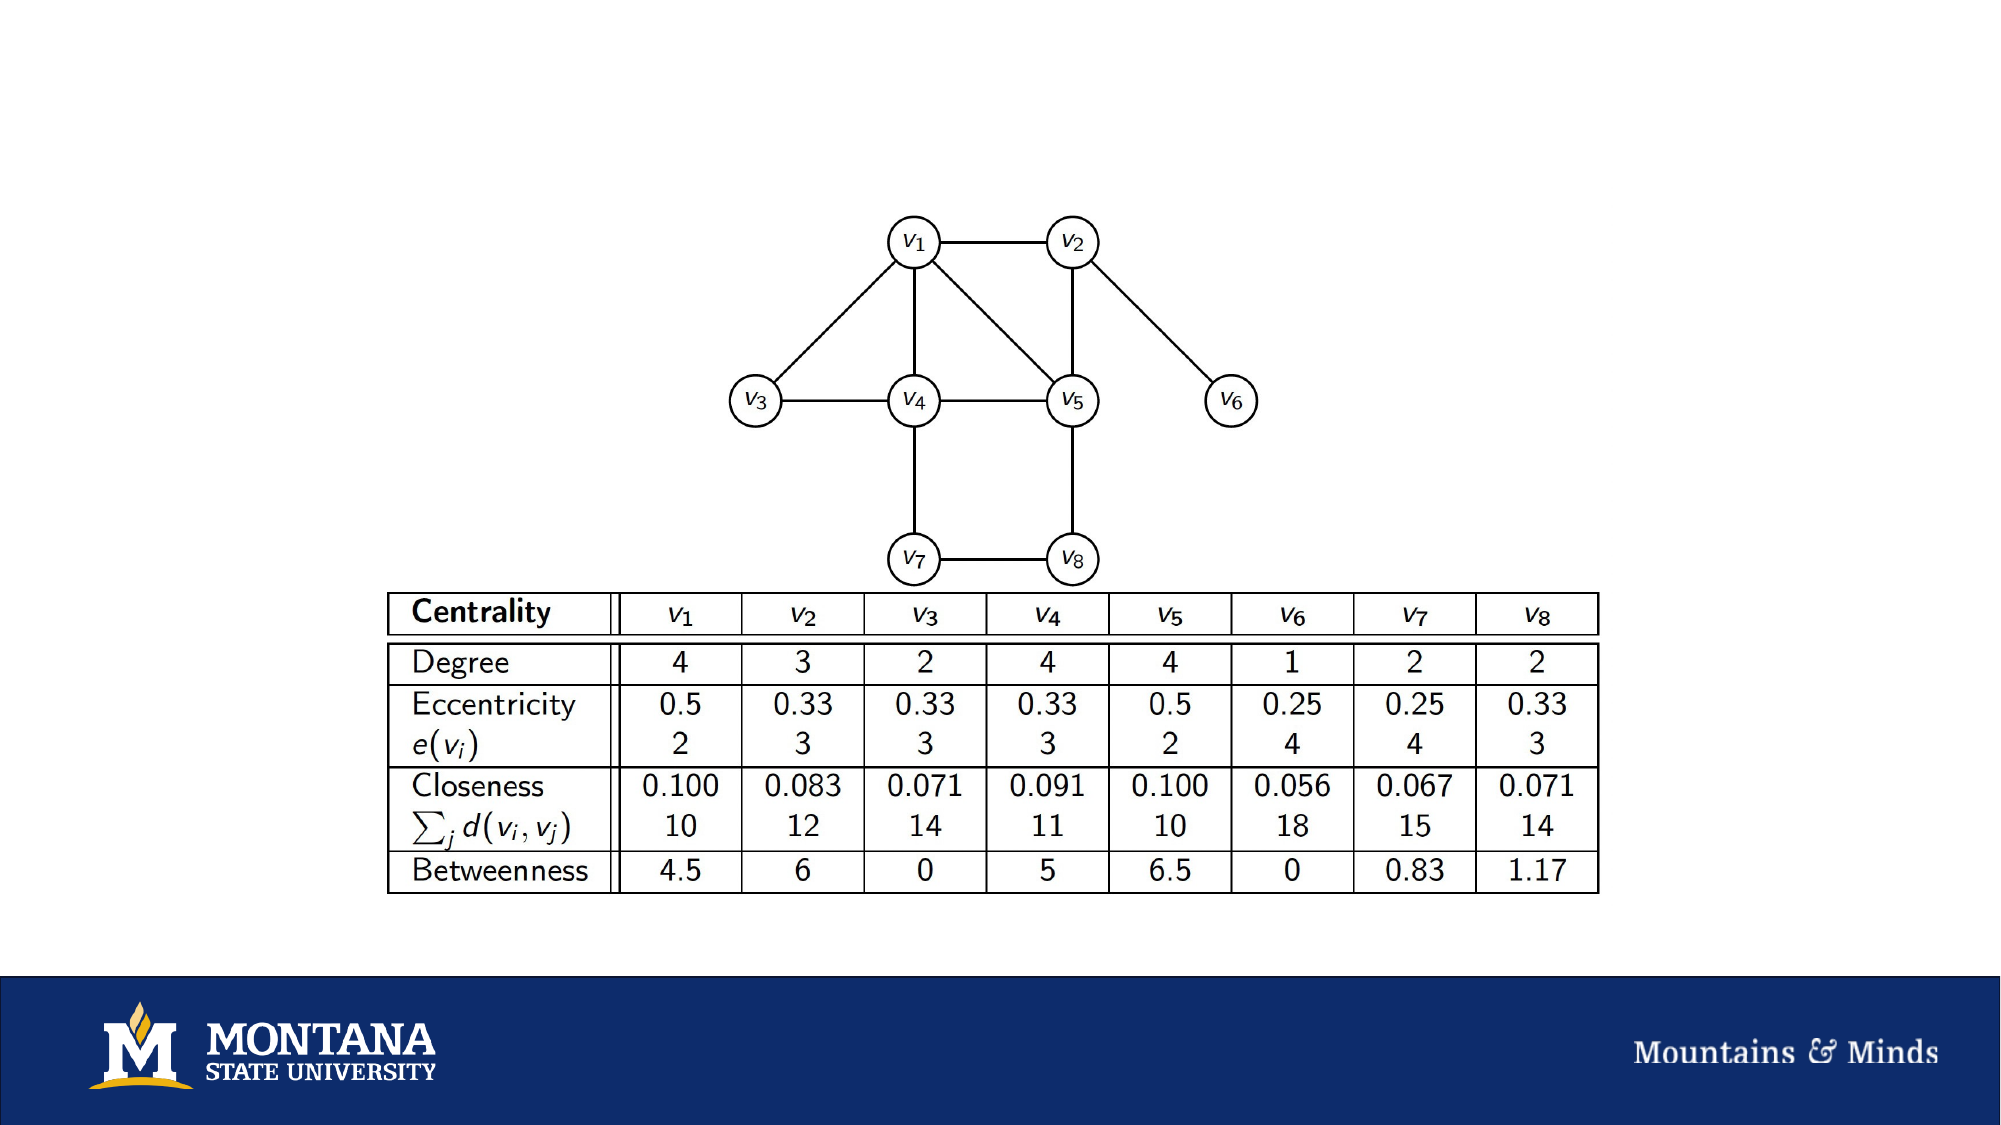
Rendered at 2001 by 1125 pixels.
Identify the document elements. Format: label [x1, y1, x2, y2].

picture [387, 187, 1613, 906]
